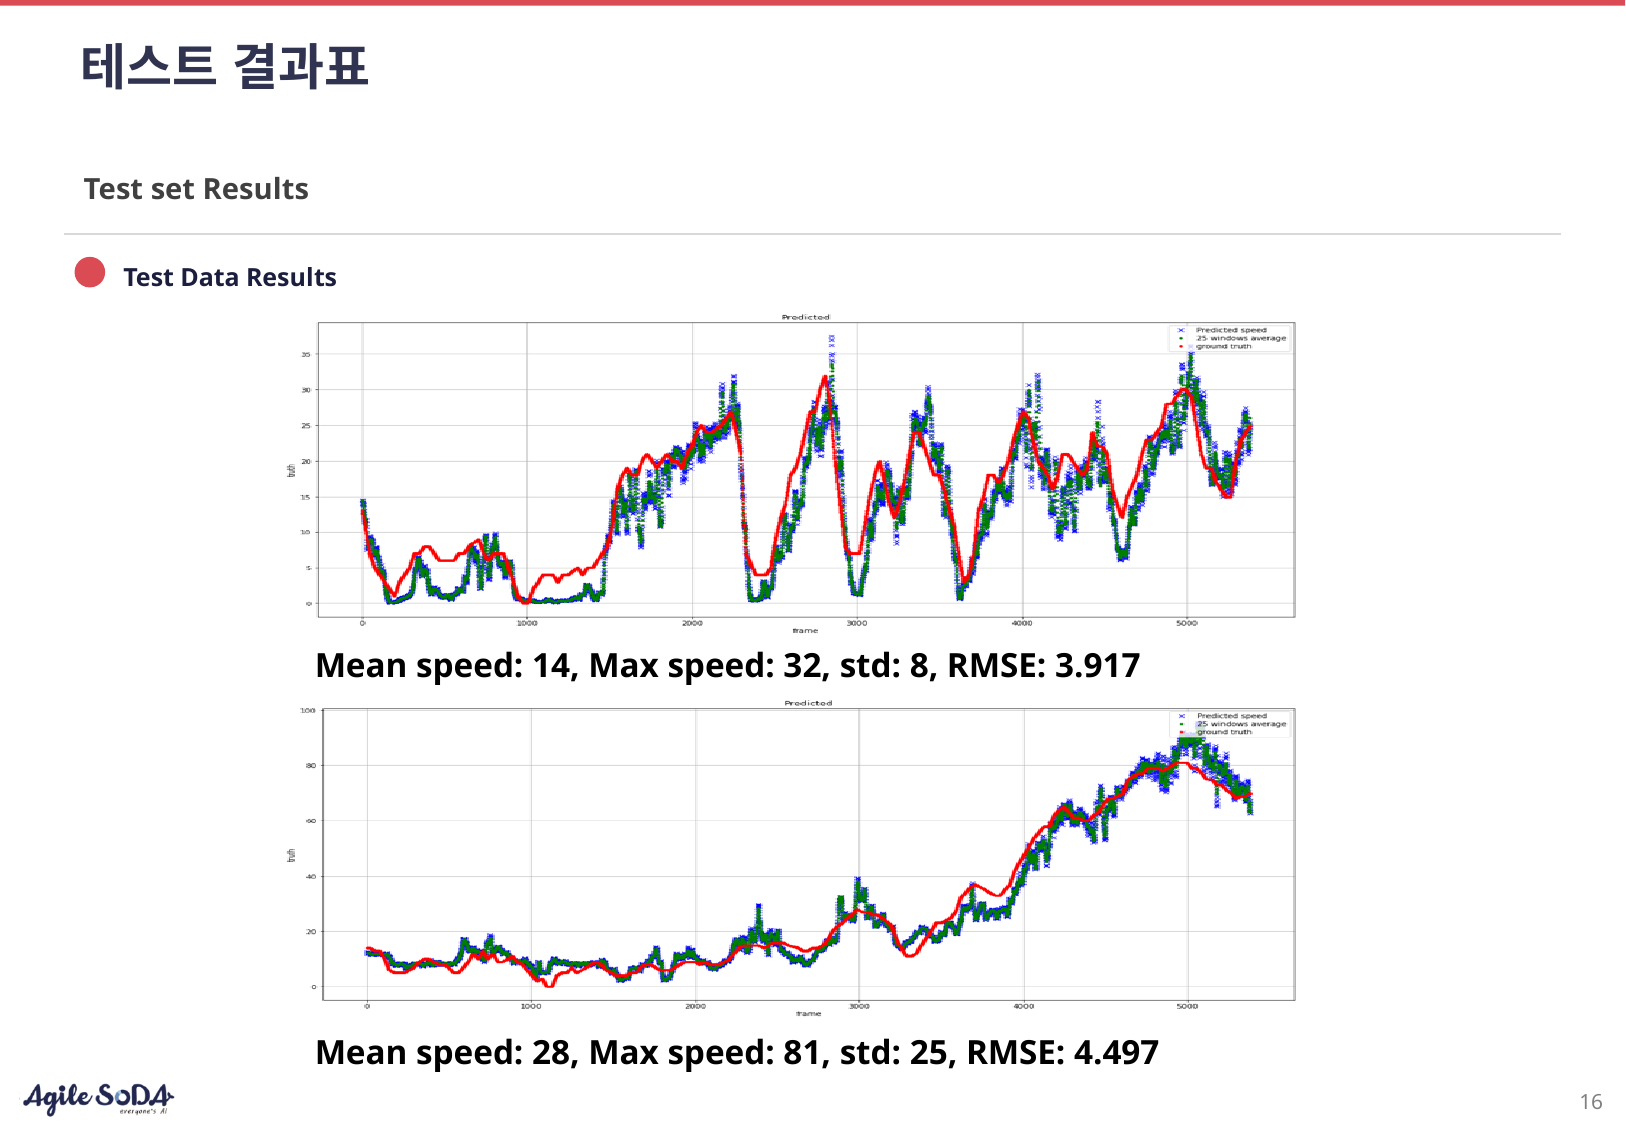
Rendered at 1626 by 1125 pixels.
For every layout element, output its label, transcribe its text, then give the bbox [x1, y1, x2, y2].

text_box Test set Results [68, 162, 1597, 213]
text_box Test Data Results [108, 243, 718, 311]
title 테스트 결과표 [65, 29, 1457, 102]
text_box [282, 310, 1304, 637]
text_box Mean speed: 14, Max speed: 32, std: 8, RMSE: 3.917 [299, 636, 1433, 692]
picture [19, 1075, 175, 1122]
text_box Mean speed: 28, Max speed: 81, std: 25, RMSE: 4.497 [299, 1024, 1433, 1079]
text_box [282, 696, 1304, 1020]
text_box [72, 254, 108, 290]
